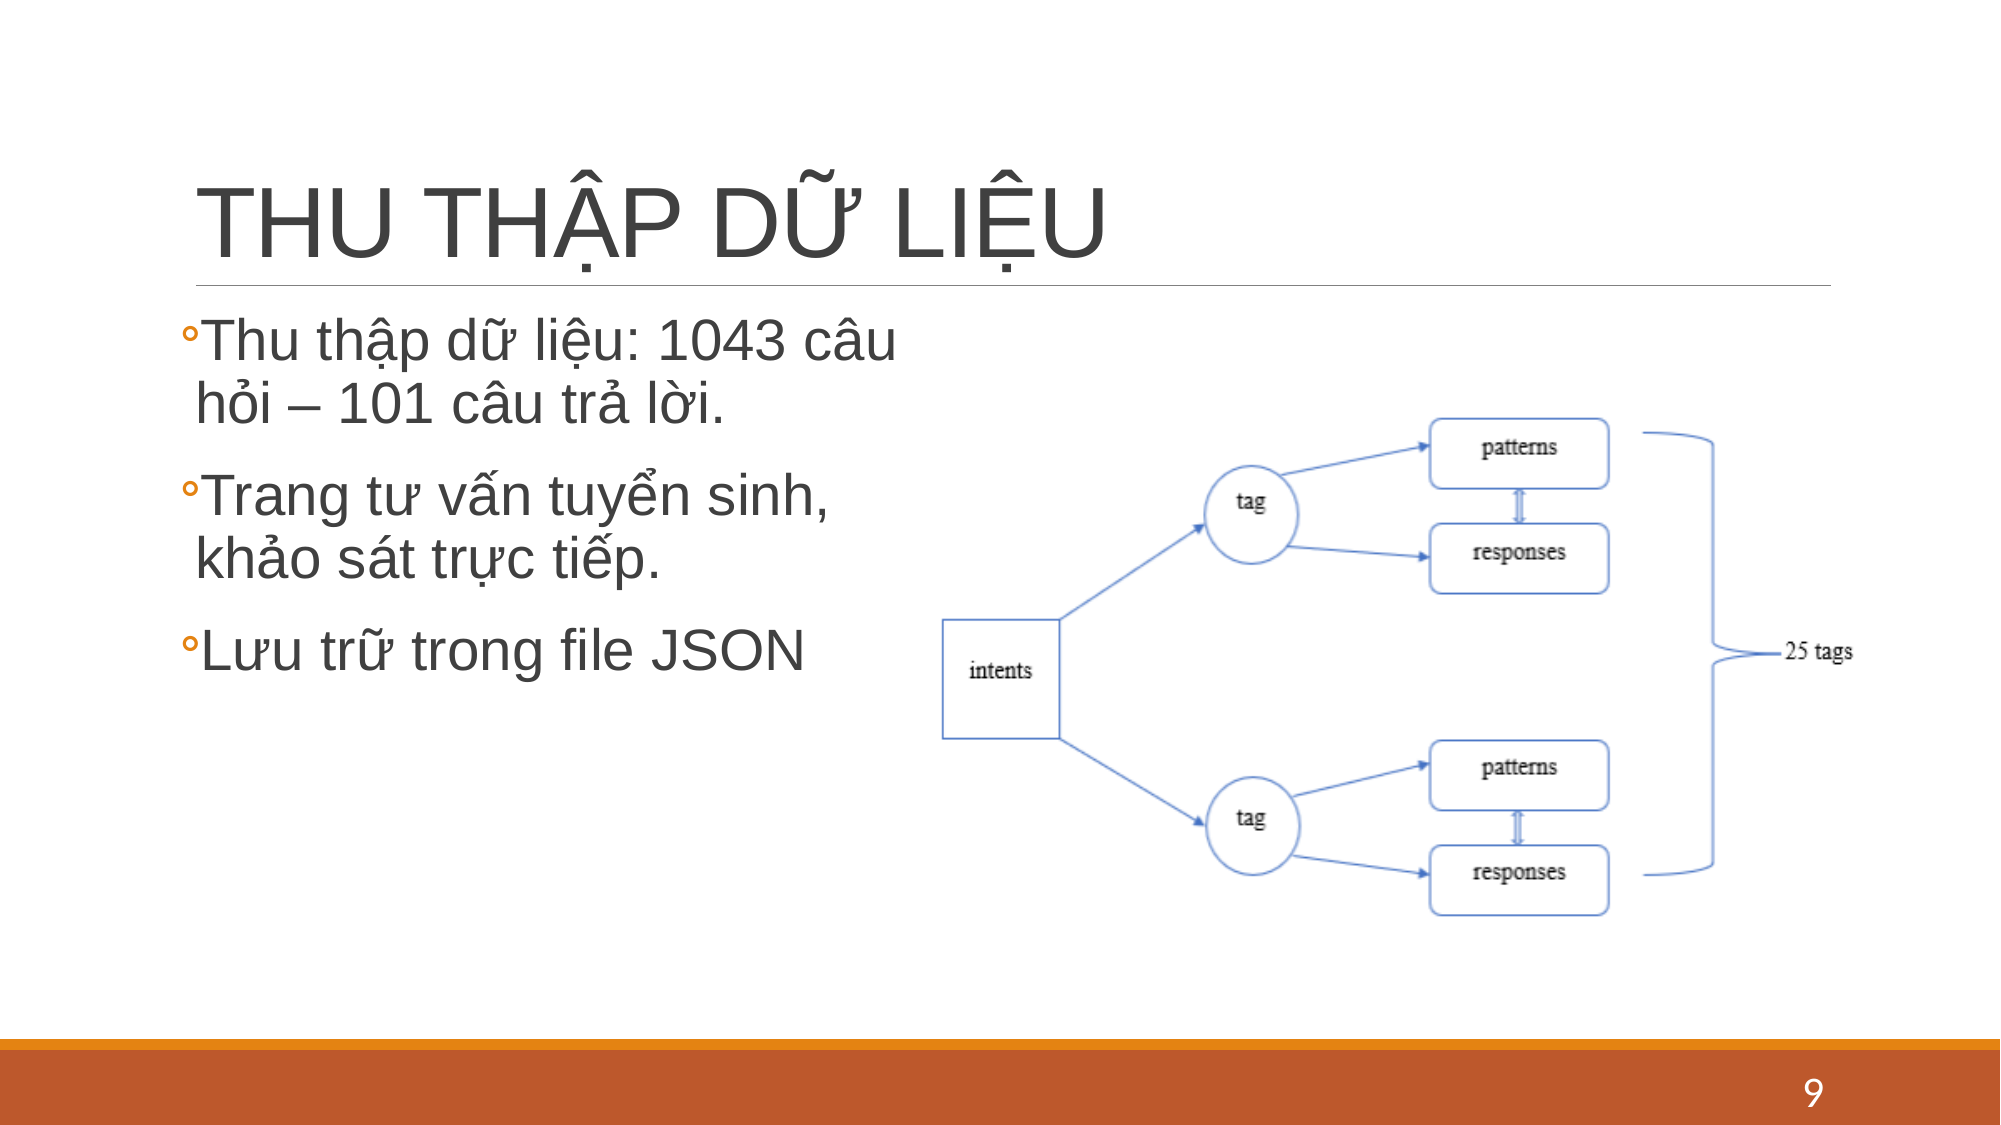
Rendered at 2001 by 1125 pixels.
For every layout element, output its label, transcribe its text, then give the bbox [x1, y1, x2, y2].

list Thu thập dữ liệu: 1043 câu hỏi – 101 câu trả lời. Trang tư vấn tuyển sinh, khảo sát trực tiếp. Lưu trữ trong file JSON [180, 302, 915, 963]
picture [938, 412, 1856, 920]
slide_number 9 [1624, 1059, 1840, 1120]
title THU THẬP DỮ LIỆU [180, 47, 1830, 285]
